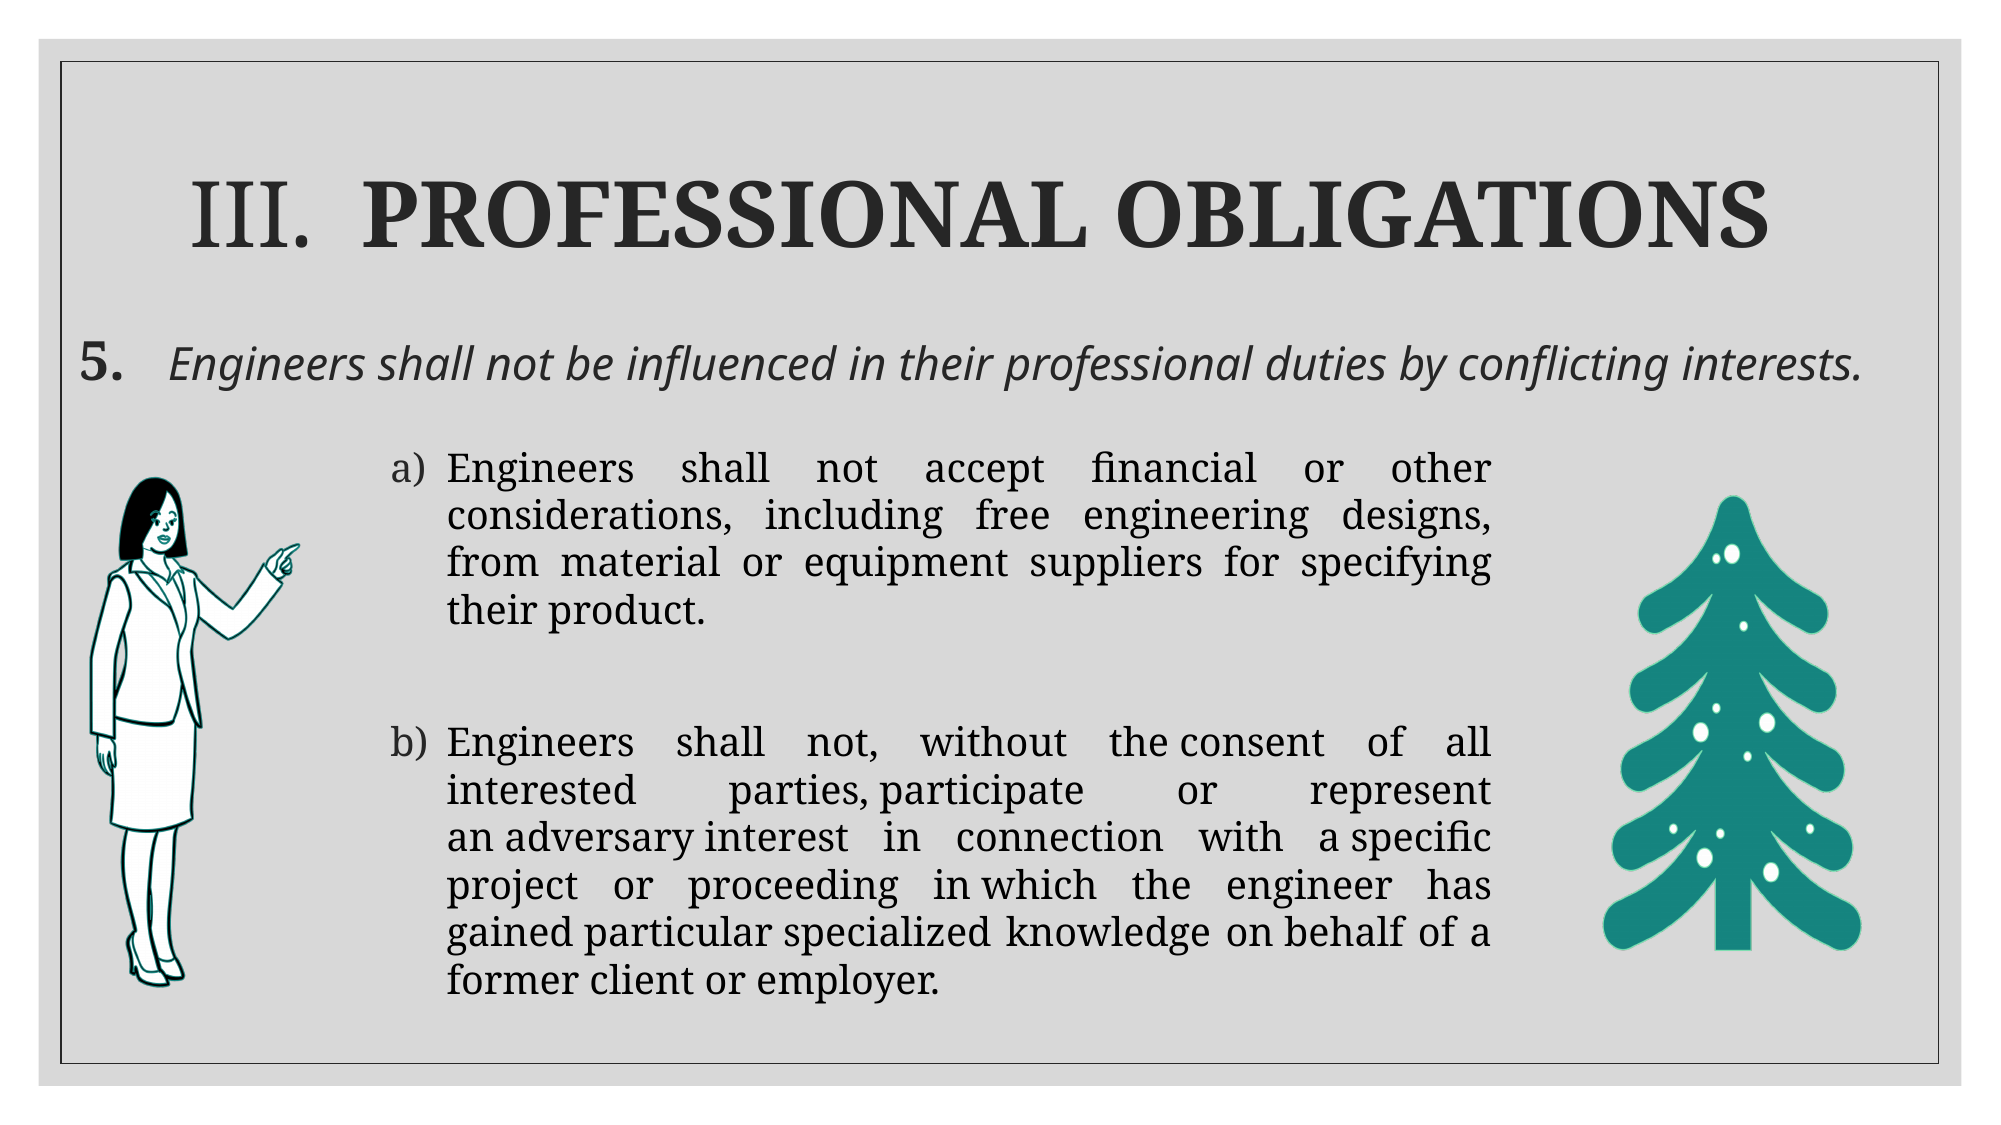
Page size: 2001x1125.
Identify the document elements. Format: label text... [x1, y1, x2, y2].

text_box 5. Engineers shall not be influenced in their professional duties by conflicting interests. [64, 257, 1970, 460]
picture [84, 472, 303, 992]
text_box [1169, 471, 1848, 1037]
list Engineers shall not accept financial or other considerations, including free engineering designs, from material or equipment suppliers for specifying their product. Engineers shall not, without the consent of all interested parties, participate or represent an adversary interest in connection with a specific project or proceeding in which the engineer has gained particular specialized knowledge on behalf of a former client or employer. [375, 460, 1509, 1047]
picture [1486, 419, 1978, 1028]
title III. PROFESSIONAL OBLIGATIONS [174, 98, 1855, 257]
